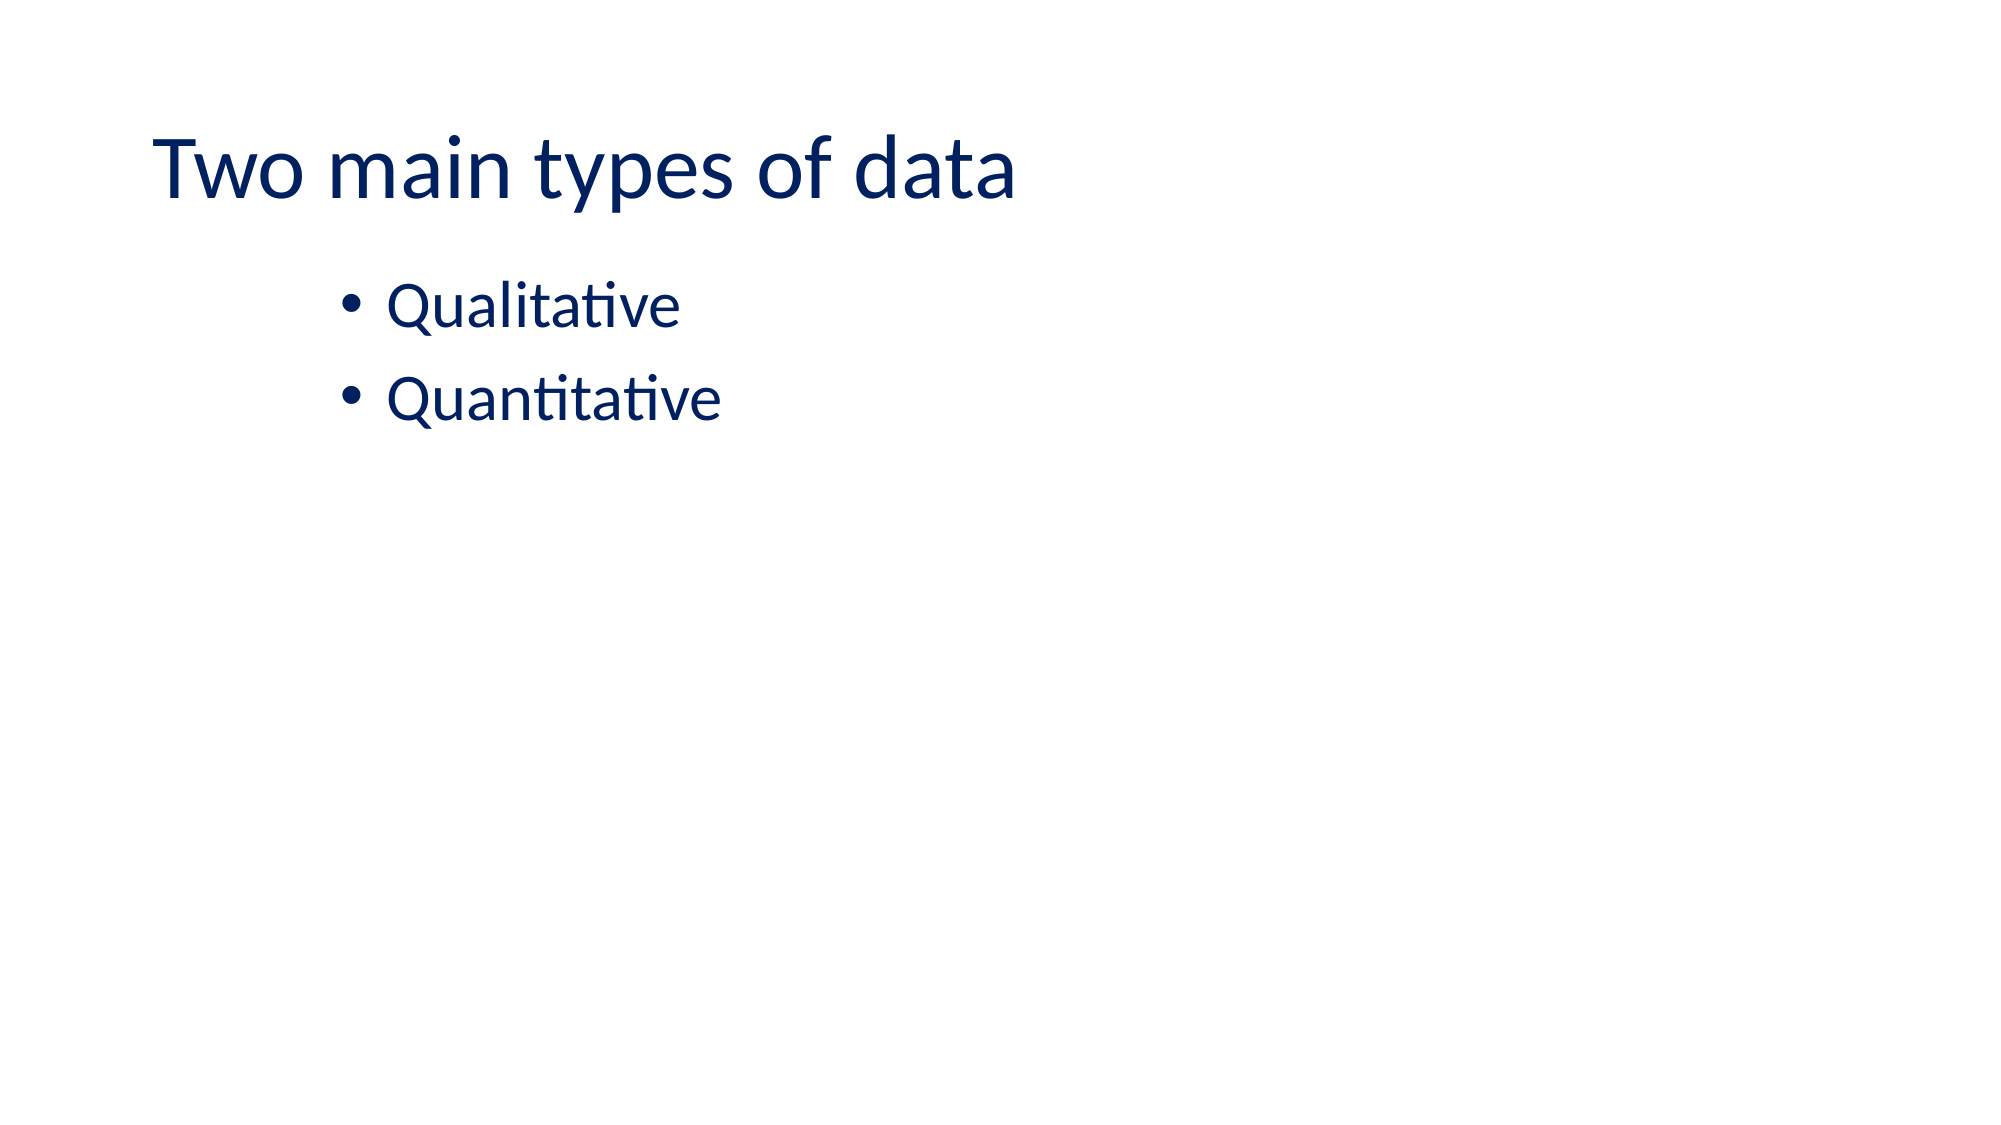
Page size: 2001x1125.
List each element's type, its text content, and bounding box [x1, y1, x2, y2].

title Two main types of data [137, 59, 1863, 278]
list Qualitative Quantitative [324, 262, 1675, 638]
